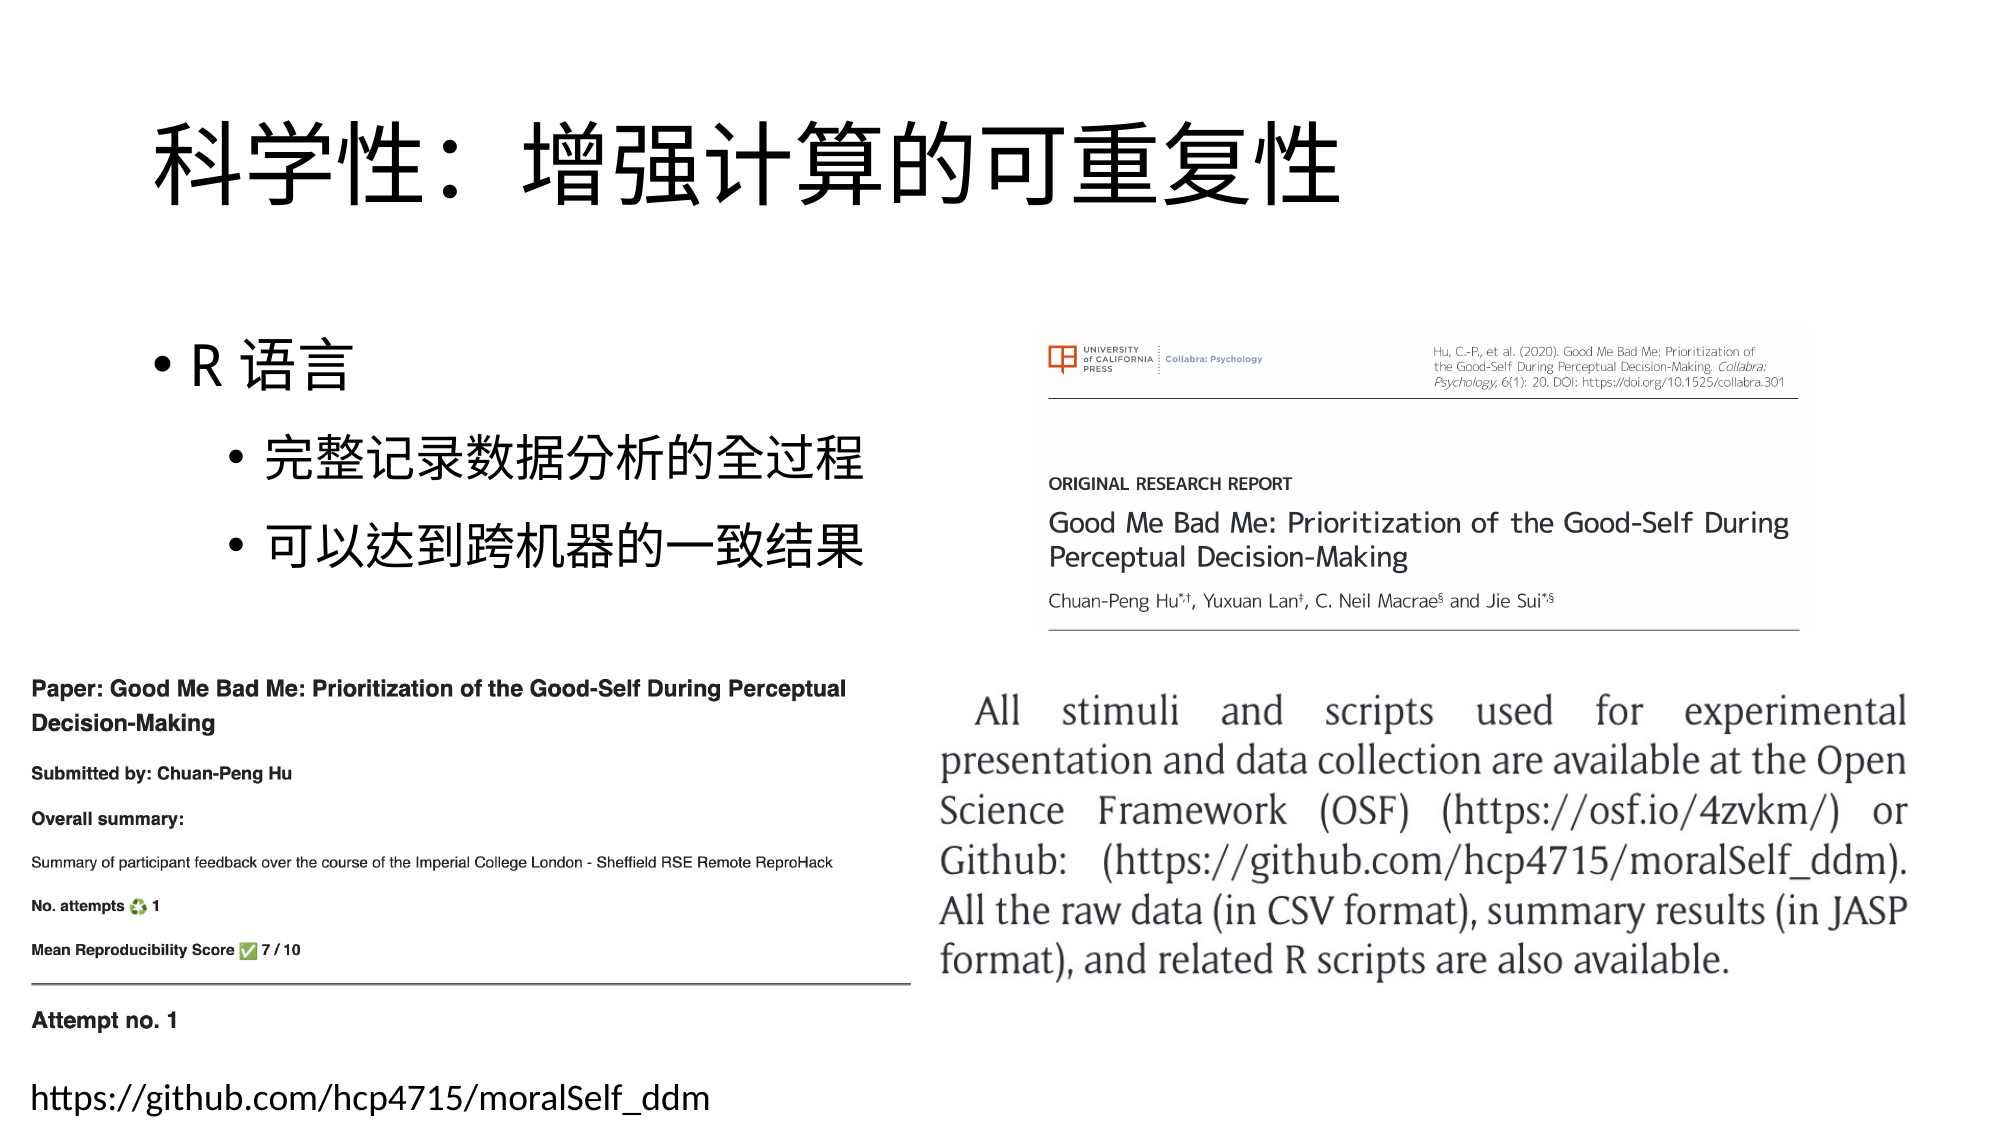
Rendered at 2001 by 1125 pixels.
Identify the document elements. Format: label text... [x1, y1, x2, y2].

picture [1032, 321, 1814, 637]
title 科学性：增强计算的可重复性 [137, 59, 1863, 278]
picture [928, 687, 1918, 991]
text_box https://github.com/hcp4715/moralSelf_ddm [15, 1065, 1016, 1125]
list R语言 完整记录数据分析的全过程 可以达到跨机器的一致结果 [137, 299, 1863, 1014]
picture [15, 670, 917, 1041]
